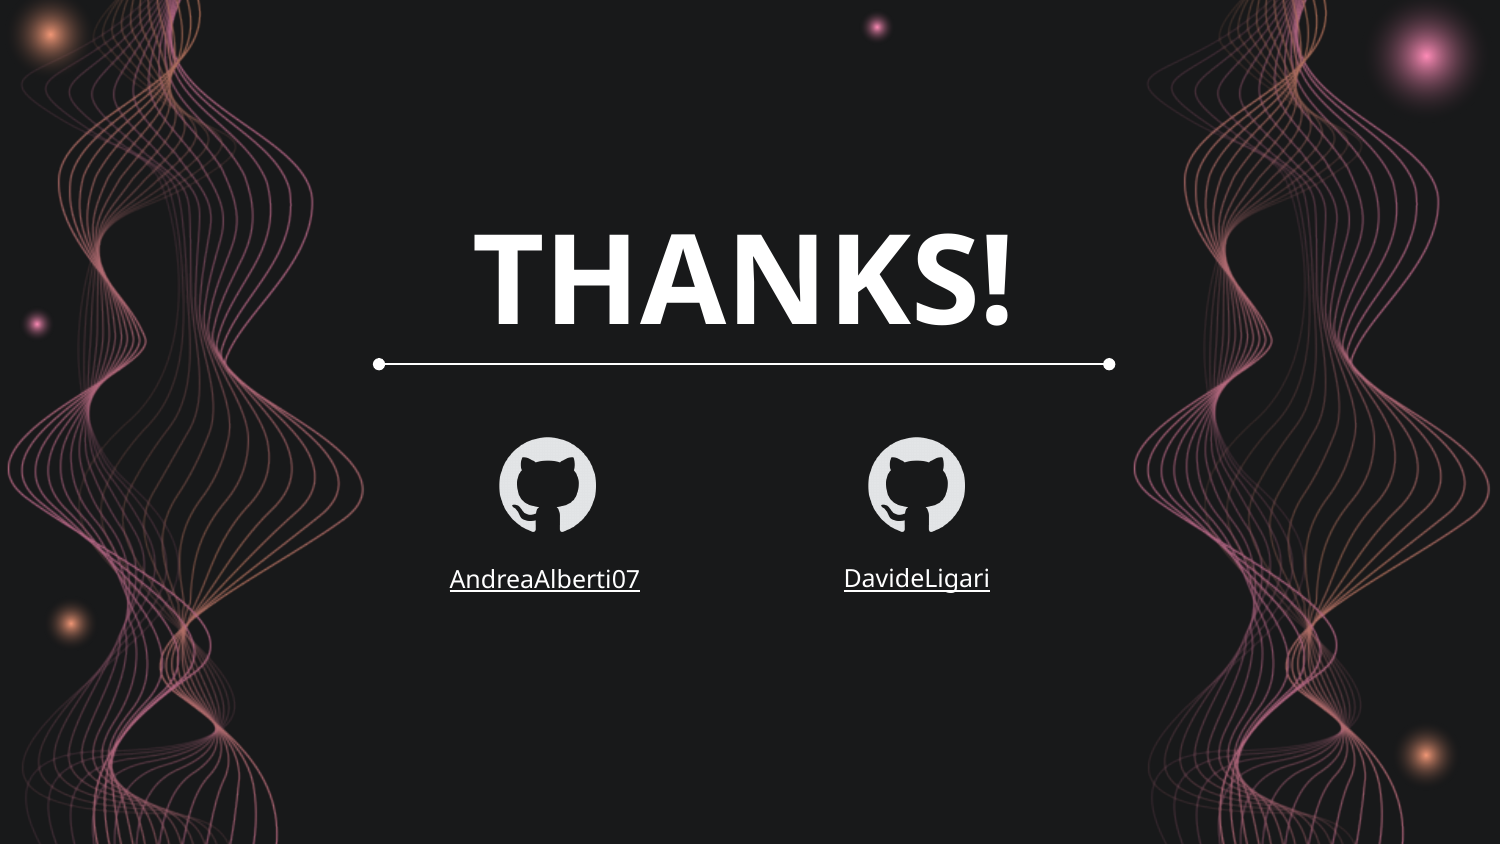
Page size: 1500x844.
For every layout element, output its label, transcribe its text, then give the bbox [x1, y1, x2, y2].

picture [859, 9, 895, 46]
title THANKS! [379, 190, 1109, 363]
picture [866, 434, 968, 535]
text_box DavideLigari [821, 566, 1013, 624]
picture [497, 434, 598, 535]
picture [1114, 0, 1500, 844]
picture [0, 0, 386, 844]
text_box AndreaAlberti07 [434, 551, 661, 609]
